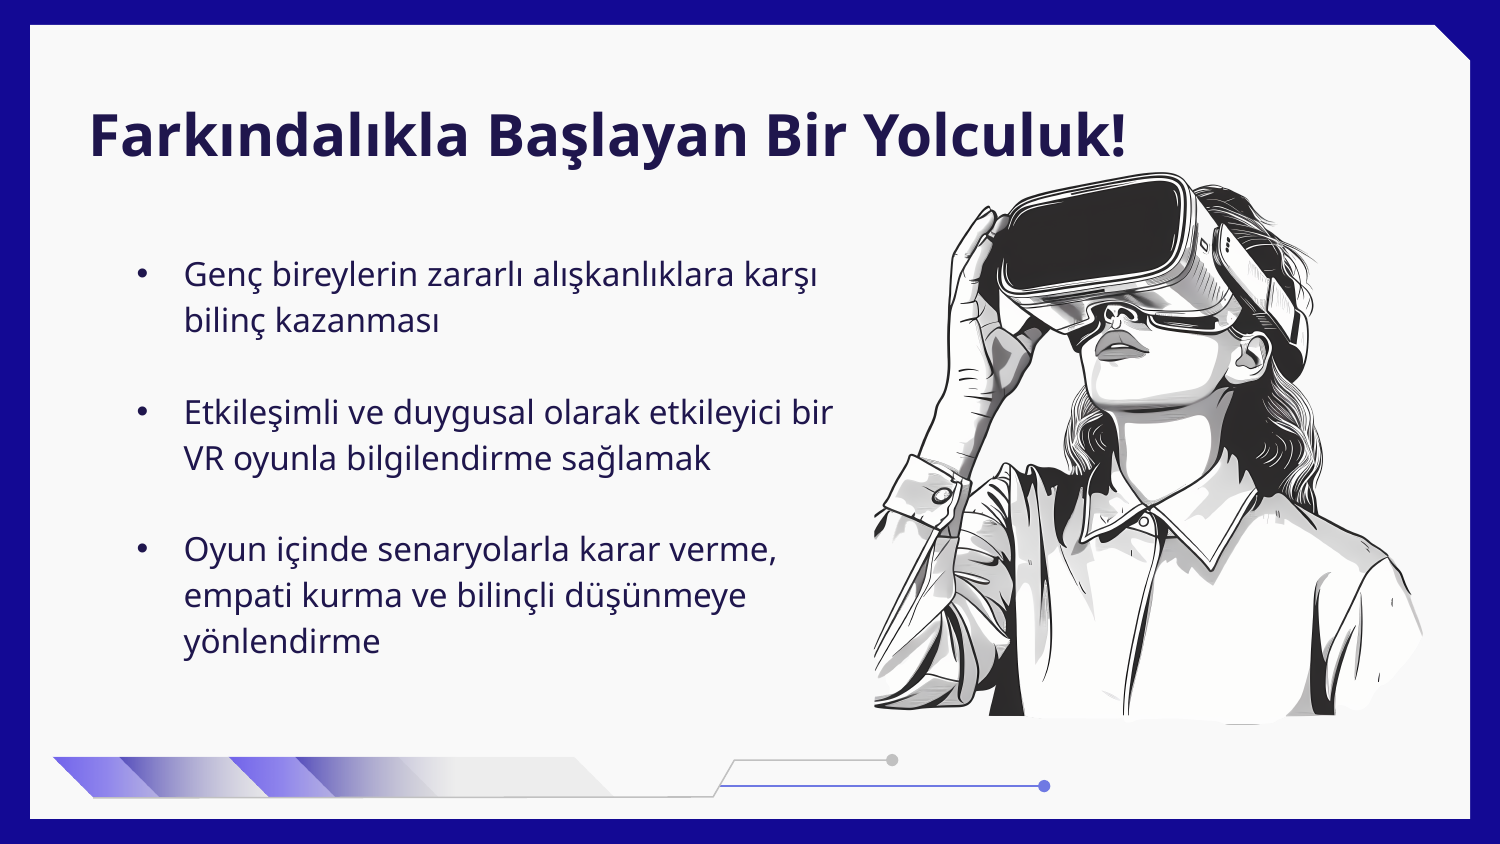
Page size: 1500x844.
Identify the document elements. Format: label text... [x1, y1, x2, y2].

subtitle Genç bireylerin zararlı alışkanlıklara karşı bilinç kazanması Etkileşimli ve duygusal olarak etkileyici bir VR oyunla bilgilendirme sağlamak Oyun içinde senaryolarla karar verme, empati kurma ve bilinçli düşünmeye yönlendirme [121, 232, 850, 665]
title Farkındalıkla Başlayan Bir Yolculuk! [73, 72, 1382, 180]
picture [45, 755, 627, 824]
picture [856, 153, 1441, 743]
